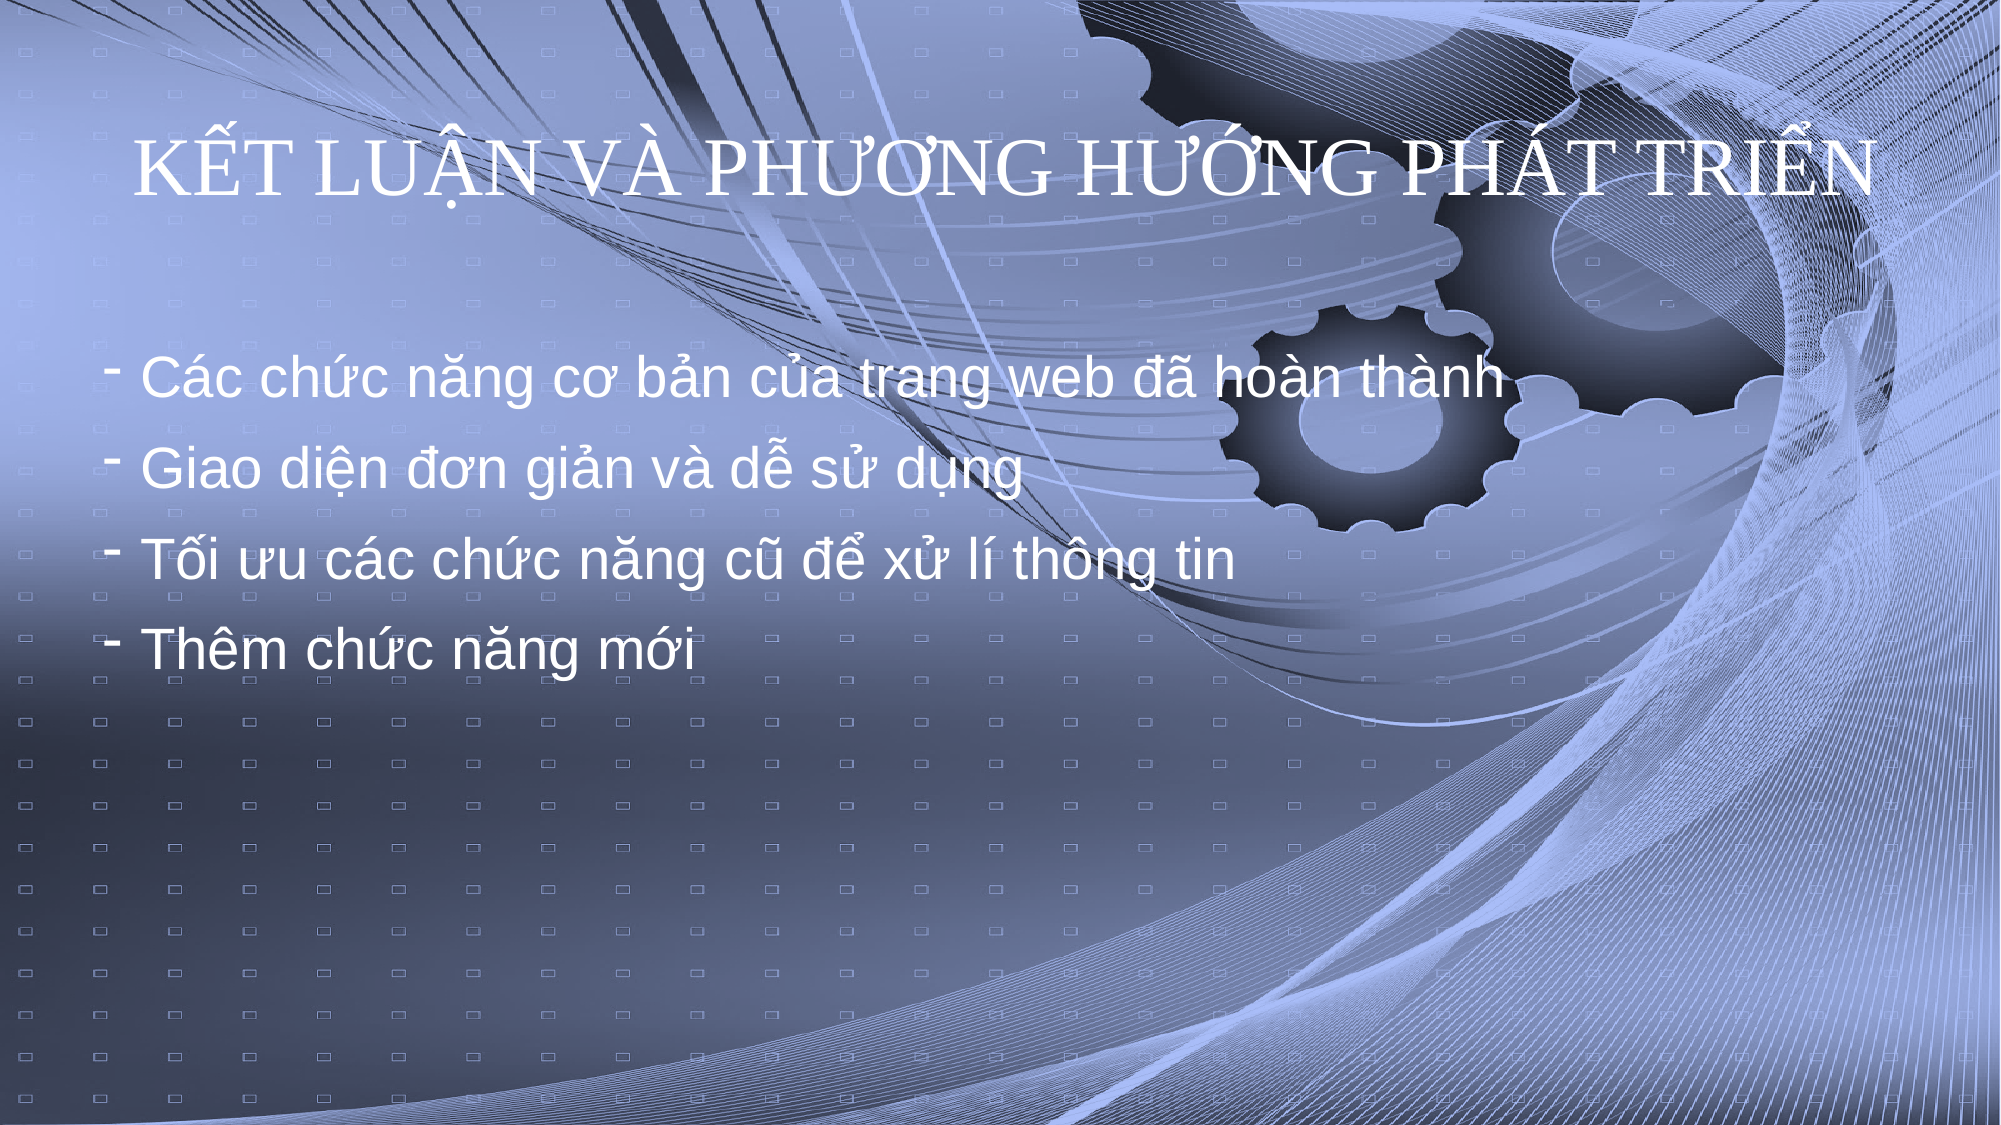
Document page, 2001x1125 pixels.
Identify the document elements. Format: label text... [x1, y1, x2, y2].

list Các chức năng cơ bản của trang web đã hoàn thành Giao diện đơn giản và dễ sử dụng Tối ưu các chức năng cũ để xử lí thông tin Thêm chức năng mới [87, 332, 1558, 1066]
title KẾT LUẬN VÀ PHƯƠNG HƯỚNG PHÁT TRIỂN [87, 59, 1925, 278]
